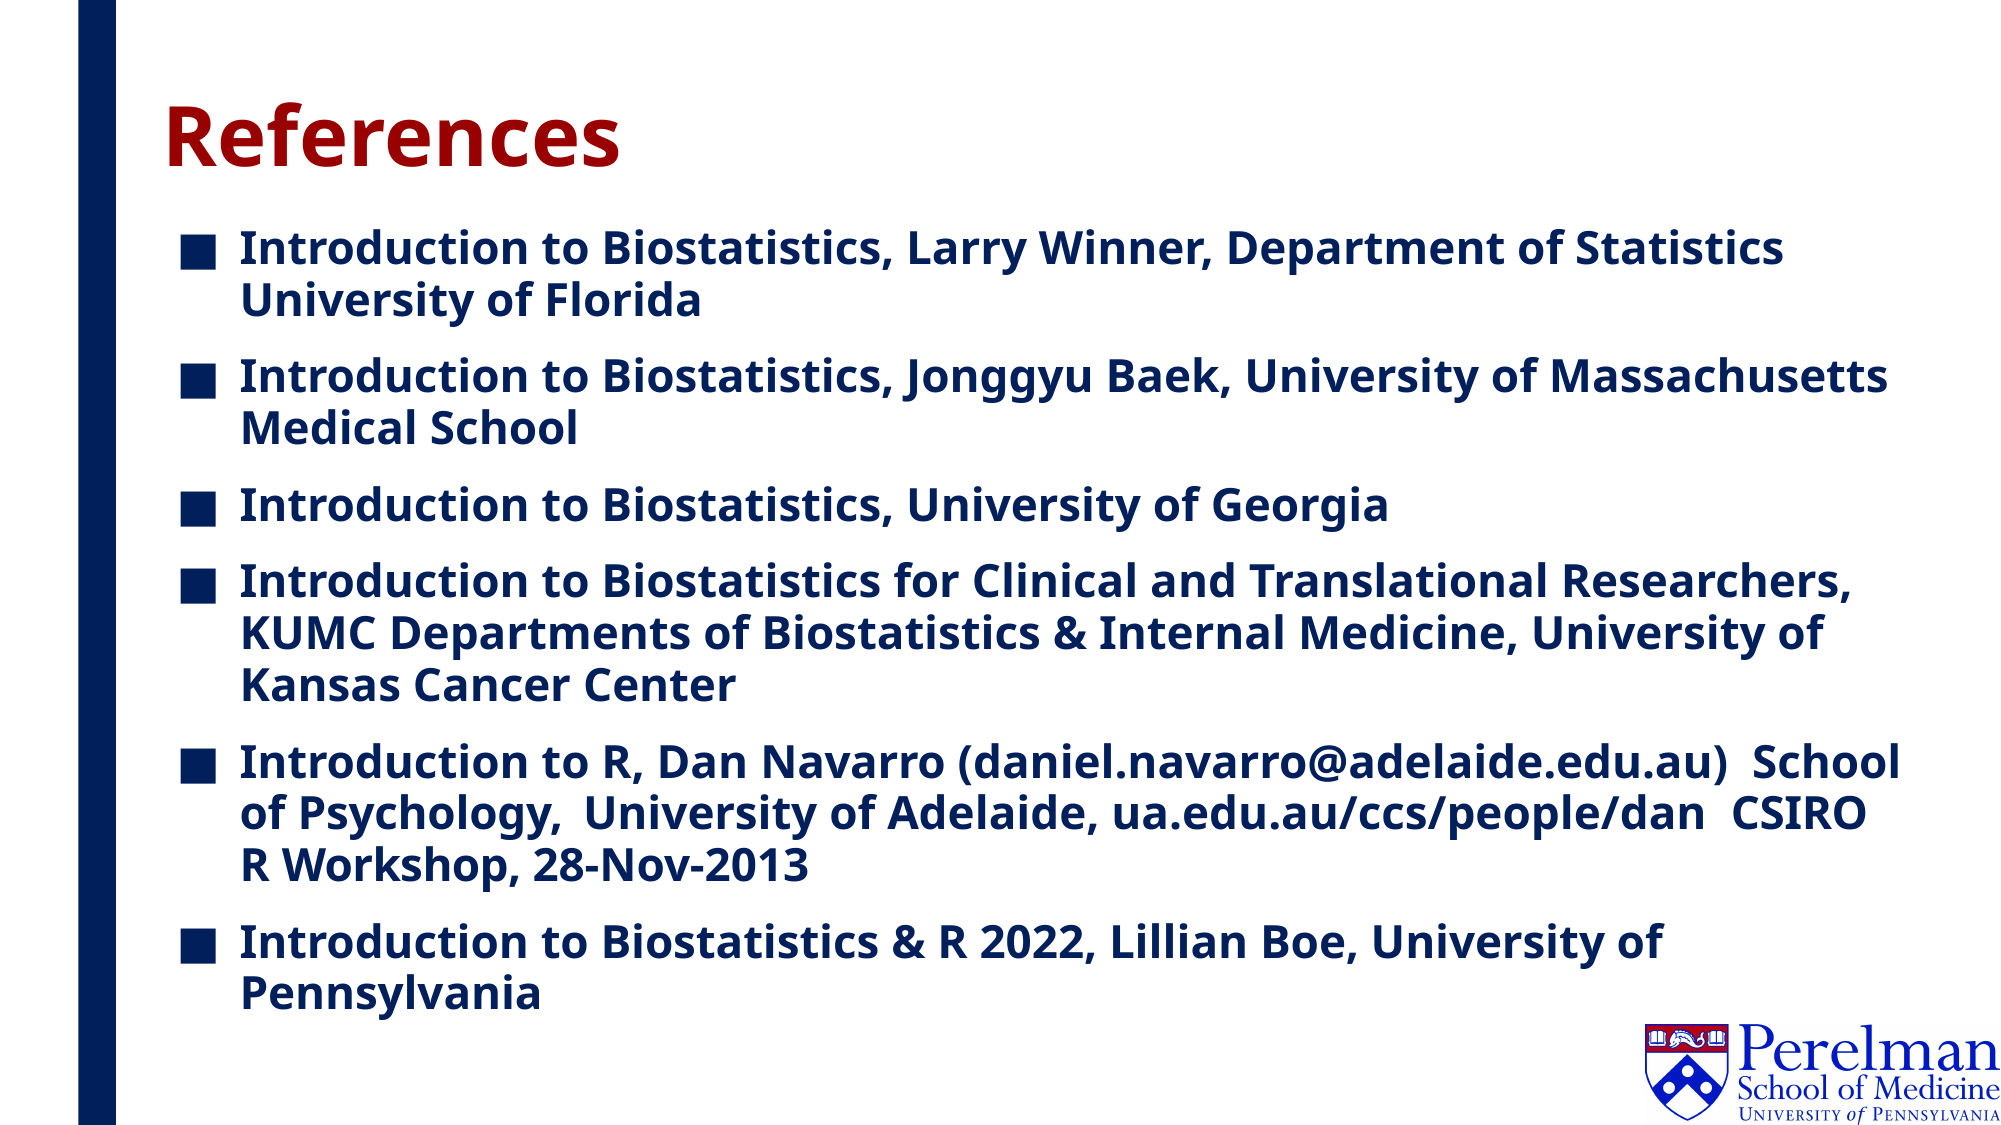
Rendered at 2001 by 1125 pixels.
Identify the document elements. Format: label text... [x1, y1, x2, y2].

title References [147, 63, 1944, 216]
picture [1645, 1024, 2000, 1125]
text_box Introduction to Biostatistics, Larry Winner, Department of Statistics University of Florida Introduction to Biostatistics, Jonggyu Baek, University of Massachusetts Medical School Introduction to Biostatistics, University of Georgia Introduction to Biostatistics for Clinical and Translational Researchers, KUMC Departments of Biostatistics & Internal Medicine, University of Kansas Cancer Center Introduction to R, Dan Navarro (daniel.navarro@adelaide.edu.au) School of Psychology, University of Adelaide, ua.edu.au/ccs/people/dan CSIRO R Workshop, 28-Nov-2013 Introduction to Biostatistics & R 2022, Lillian Boe, University of Pennsylvania [161, 215, 1918, 1062]
